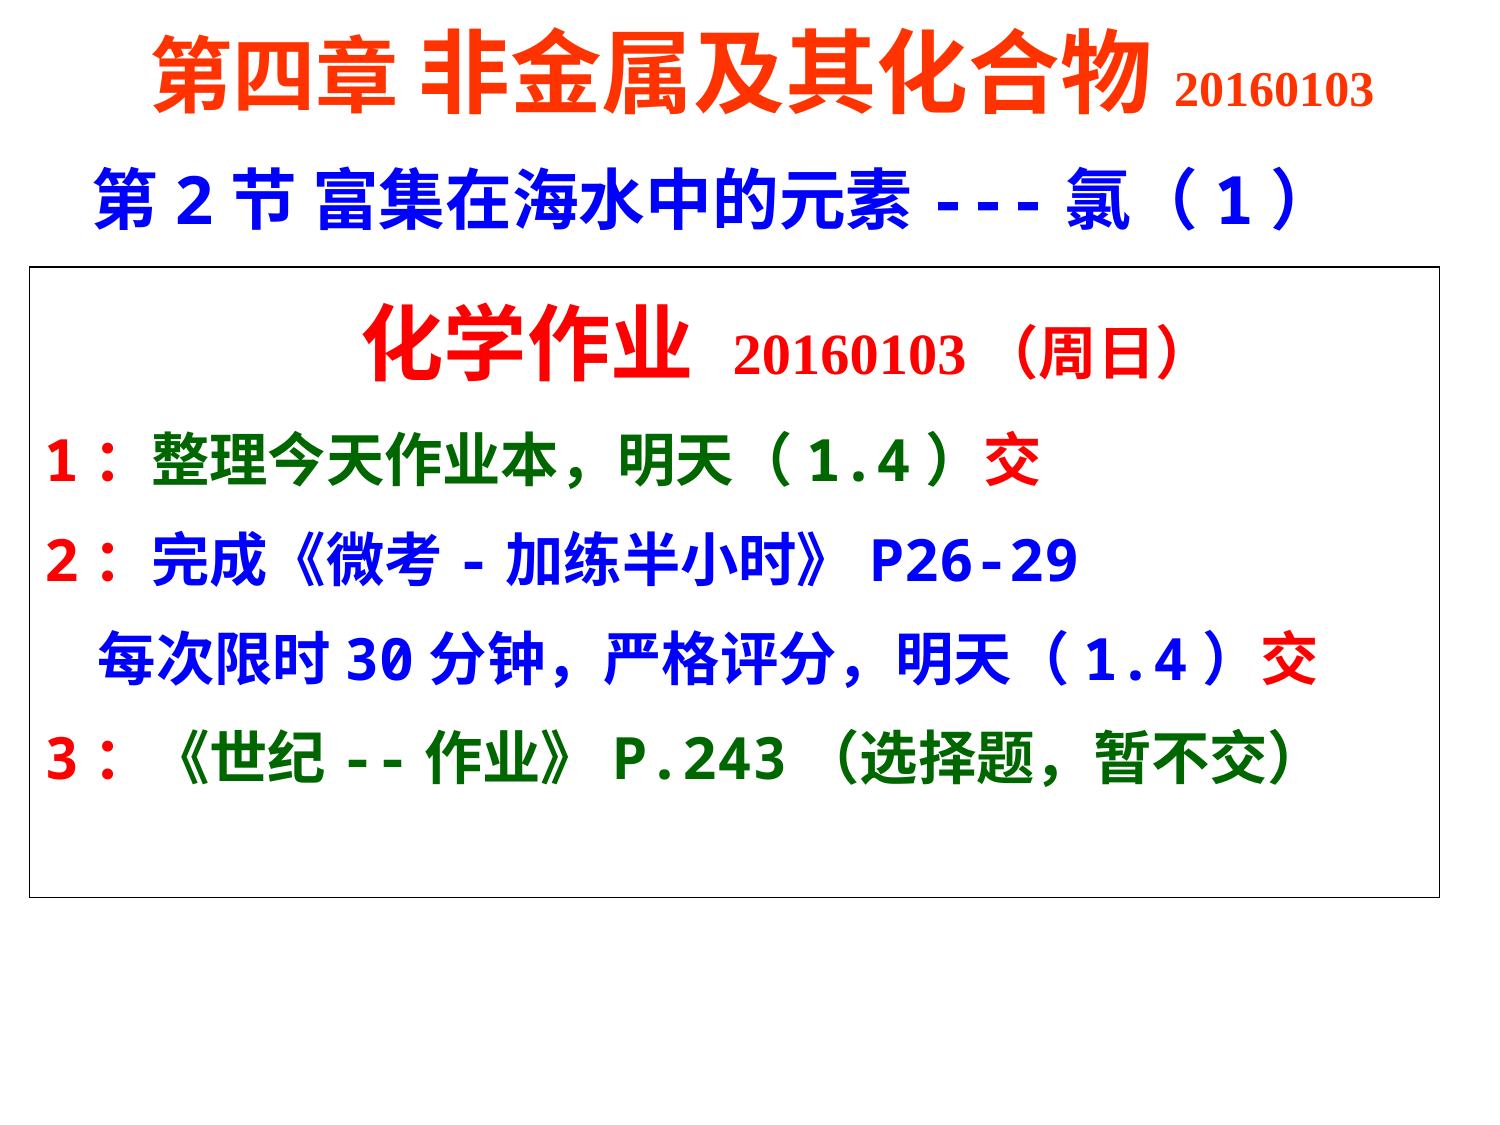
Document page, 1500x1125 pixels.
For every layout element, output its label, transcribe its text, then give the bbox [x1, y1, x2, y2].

text_box 化学作业 20160103（周日） 1：整理今天作业本，明天（1.4）交 2：完成《微考-加练半小时》P26-29 每次限时30分钟，严格评分，明天（1.4）交 3：《世纪--作业》P.243（选择题，暂不交） [29, 267, 1440, 898]
text_box 第四章 非金属及其化合物20160103 第2节 富集在海水中的元素---氯（1） [76, 7, 1436, 246]
